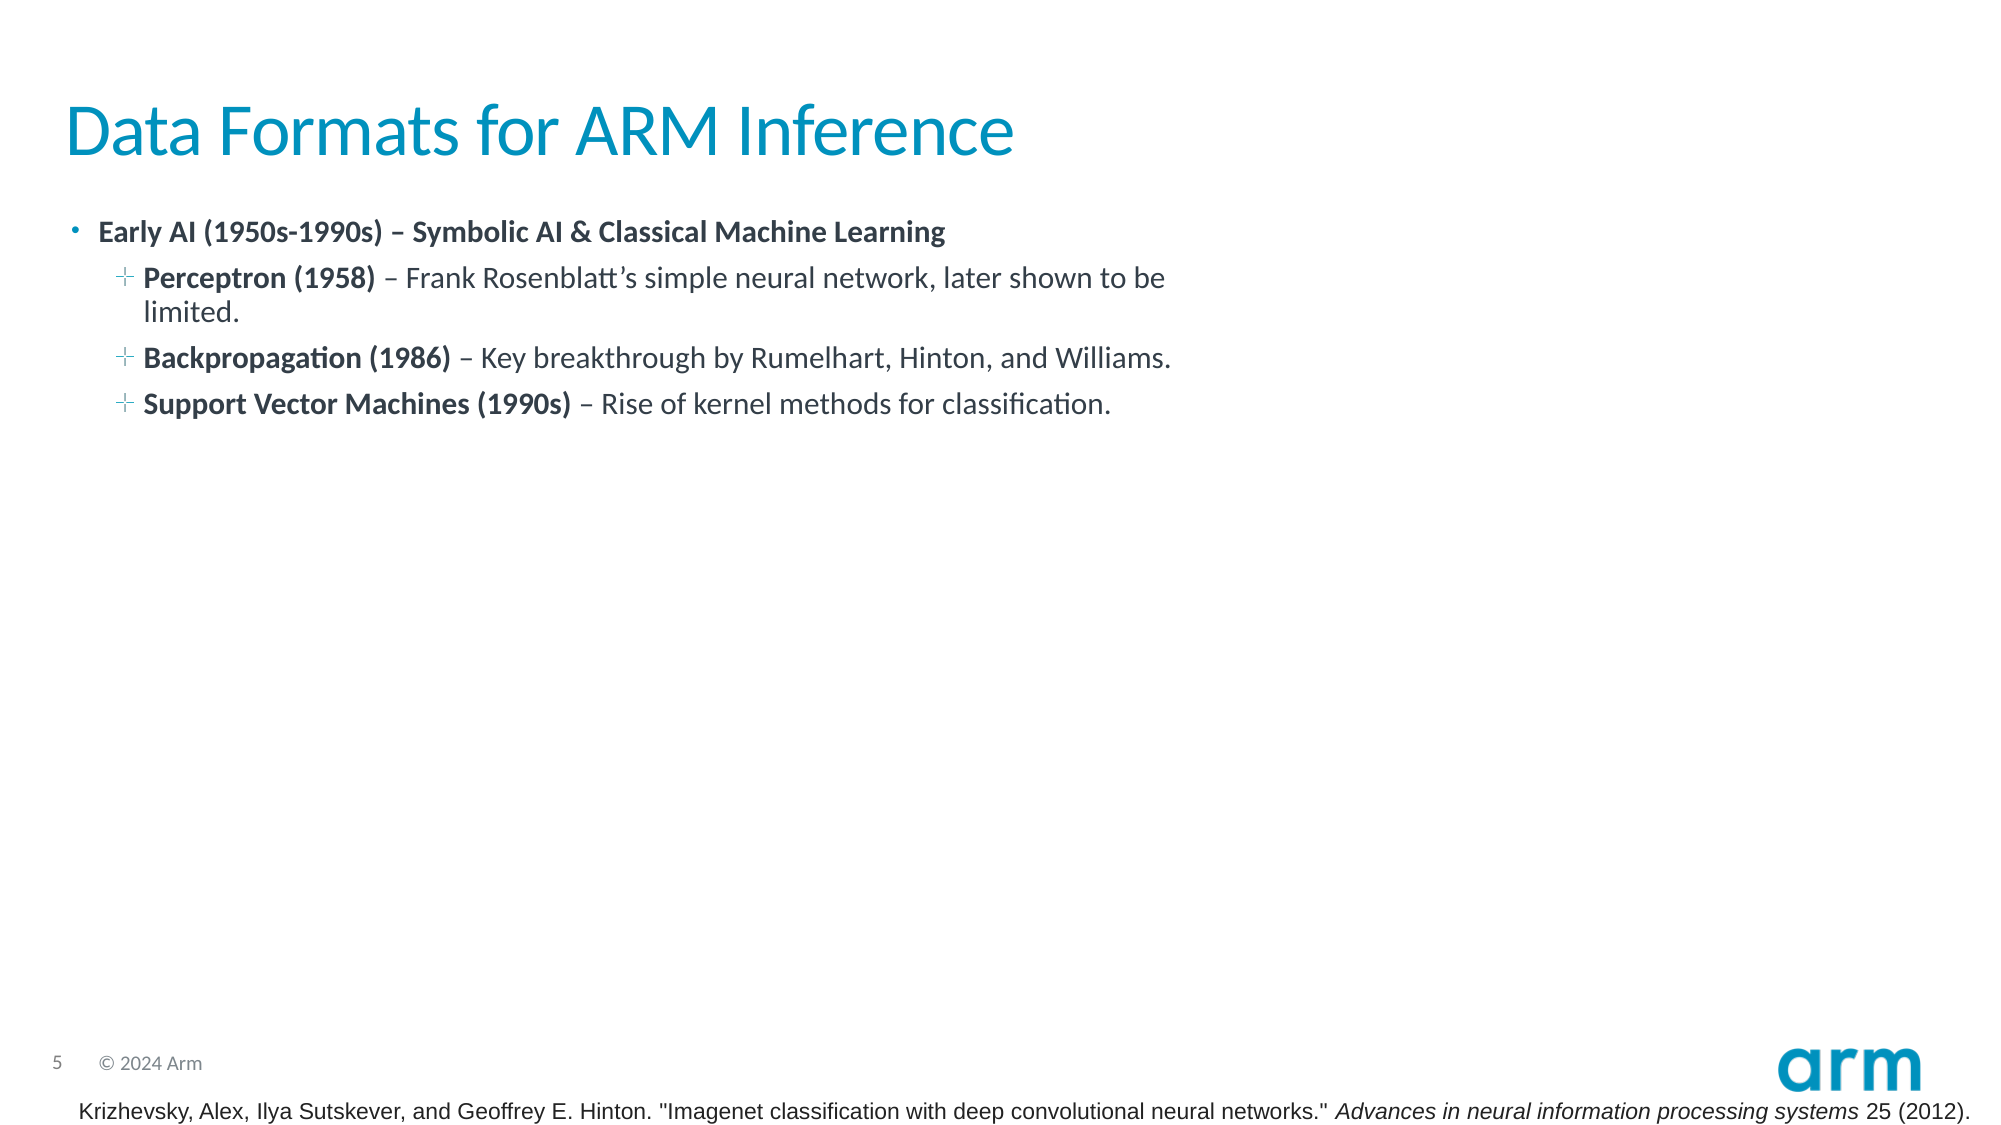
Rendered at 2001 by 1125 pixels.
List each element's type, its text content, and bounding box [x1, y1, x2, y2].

picture [116, 393, 134, 412]
text_box Krizhevsky, Alex, Ilya Sutskever, and Geoffrey E. Hinton. "Imagenet classification with deep convolutional neural networks." Advances in neural information processing systems 25 (2012). [78, 1099, 2000, 1125]
picture [116, 267, 134, 286]
picture [116, 347, 134, 366]
list Early AI (1950s-1990s) – Symbolic AI & Classical Machine Learning Perceptron (1958) – Frank Rosenblatt’s simple neural network, later shown to be limited. Backpropagation (1986) – Key breakthrough by Rumelhart, Hinton, and Williams. Support Vector Machines (1990s) – Rise of kernel methods for classification. [0, 215, 1257, 1028]
title Data Formats for ARM Inference [65, 78, 1908, 186]
picture [1777, 1047, 1922, 1093]
